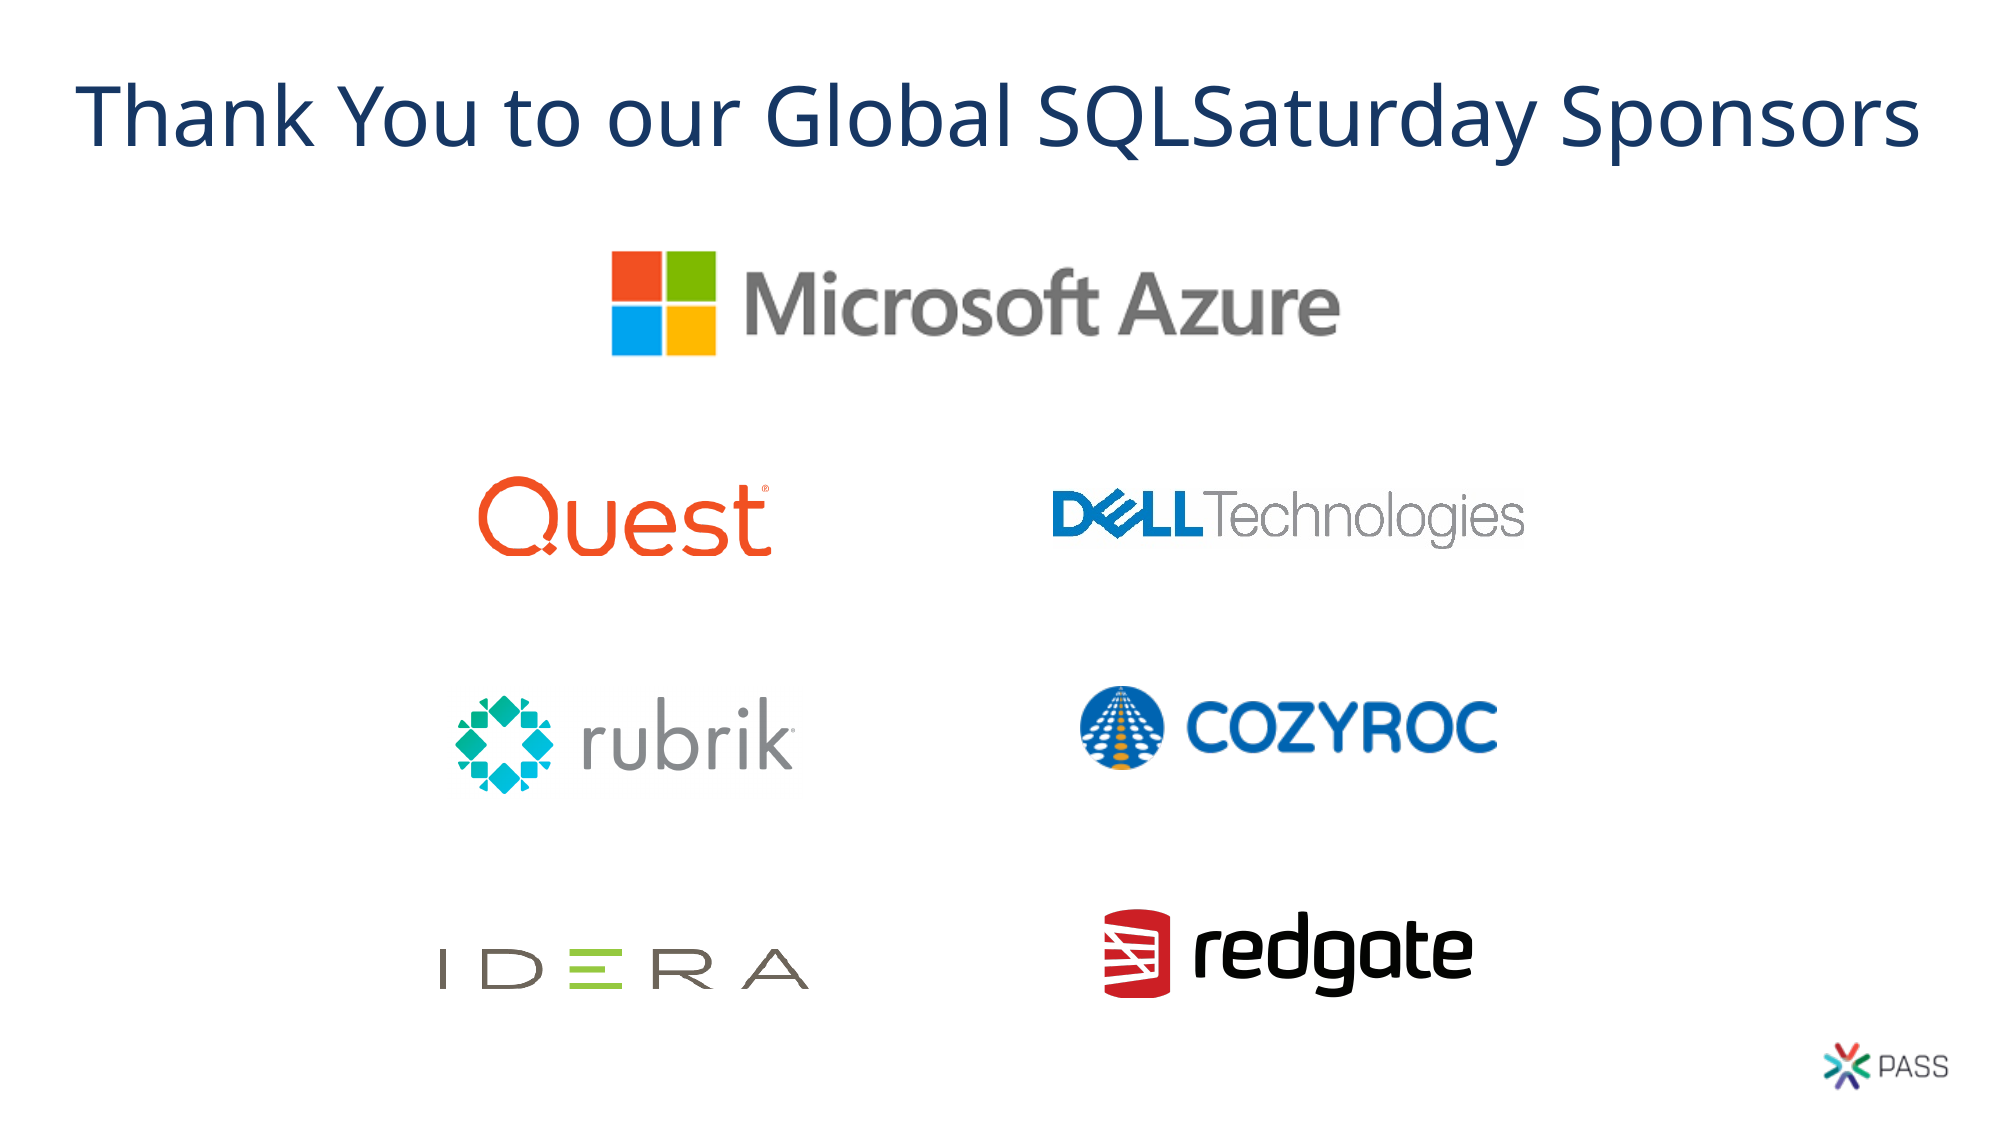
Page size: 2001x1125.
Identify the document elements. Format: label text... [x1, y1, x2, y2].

picture [602, 243, 1362, 367]
title Thank You to our Global SQLSaturday Sponsors [0, 55, 2000, 477]
picture [1822, 1040, 1950, 1093]
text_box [440, 475, 1524, 998]
